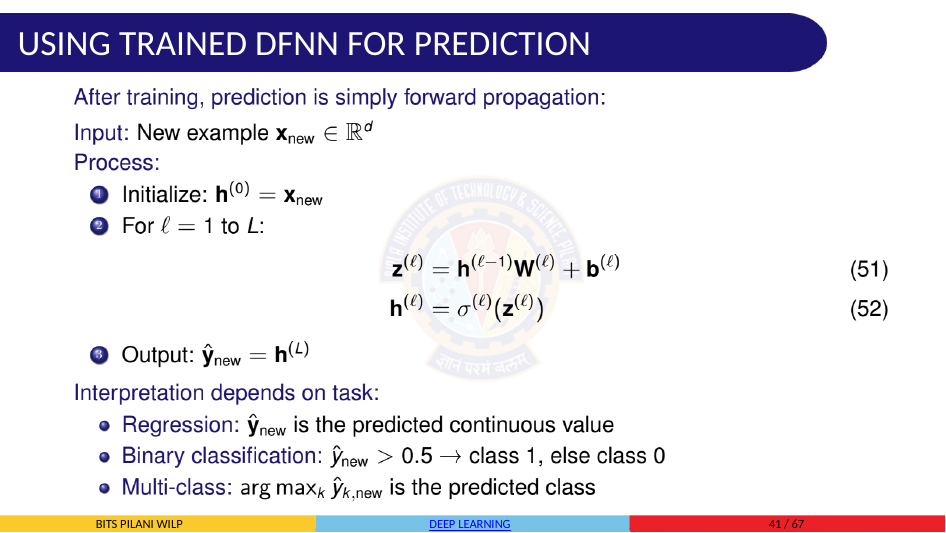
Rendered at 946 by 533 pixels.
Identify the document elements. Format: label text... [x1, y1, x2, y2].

title Using Trained DFNN for Prediction [15, 17, 886, 110]
picture [0, 13, 945, 515]
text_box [0, 515, 946, 531]
